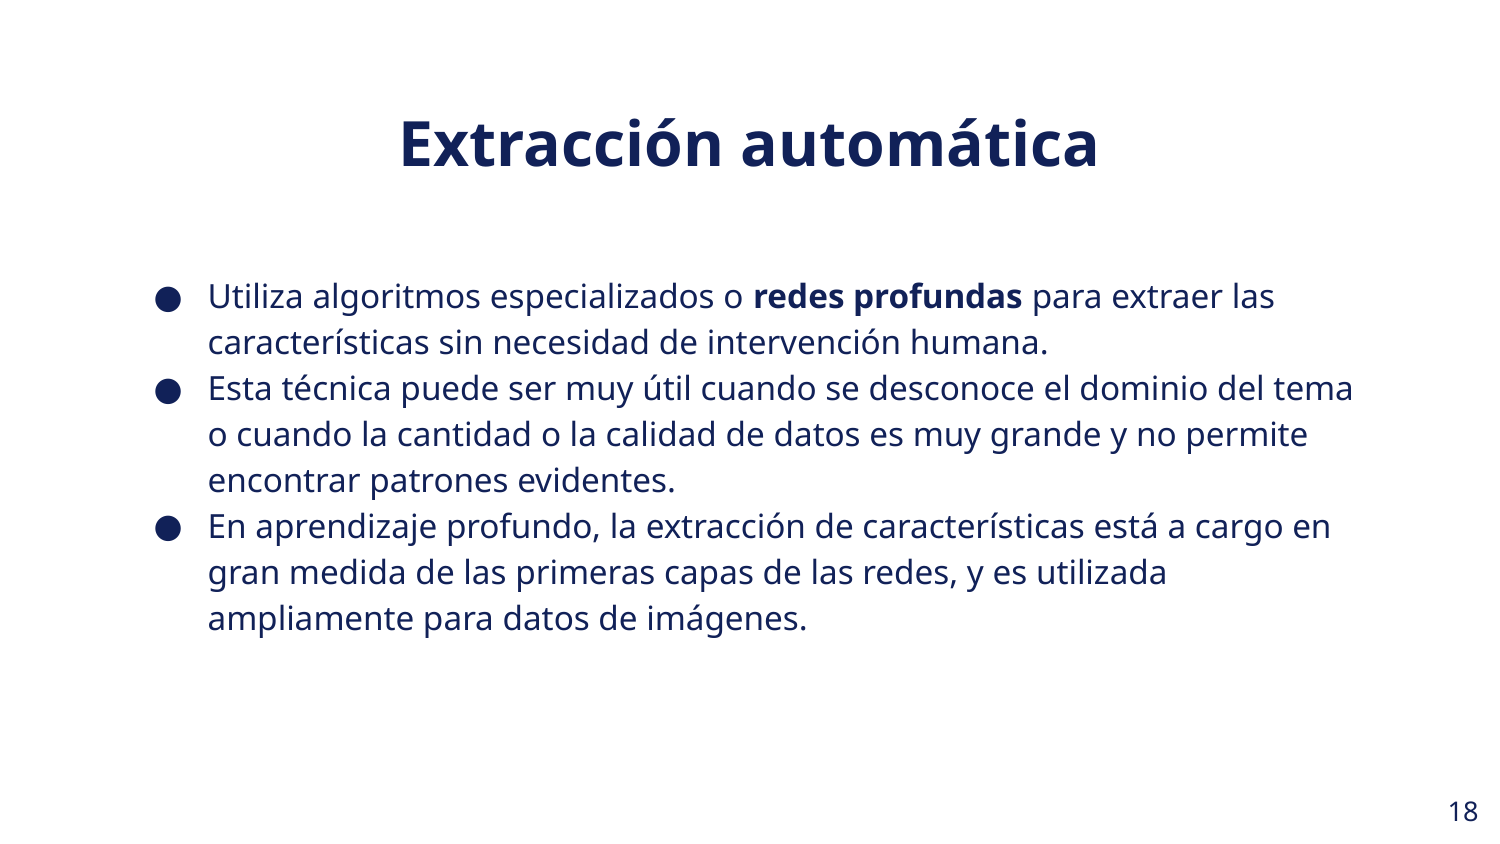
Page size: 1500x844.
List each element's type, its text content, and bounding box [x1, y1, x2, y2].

slide_number ‹#› [1403, 779, 1494, 844]
text_box Utiliza algoritmos especializados o redes profundas para extraer las características sin necesidad de intervención humana. Esta técnica puede ser muy útil cuando se desconoce el dominio del tema o cuando la cantidad o la calidad de datos es muy grande y no permite encontrar patrones evidentes. En aprendizaje profundo, la extracción de características está a cargo en gran medida de las primeras capas de las redes, y es utilizada ampliamente para datos de imágenes. [117, 254, 1382, 762]
text_box Extracción automática [0, 88, 1500, 183]
